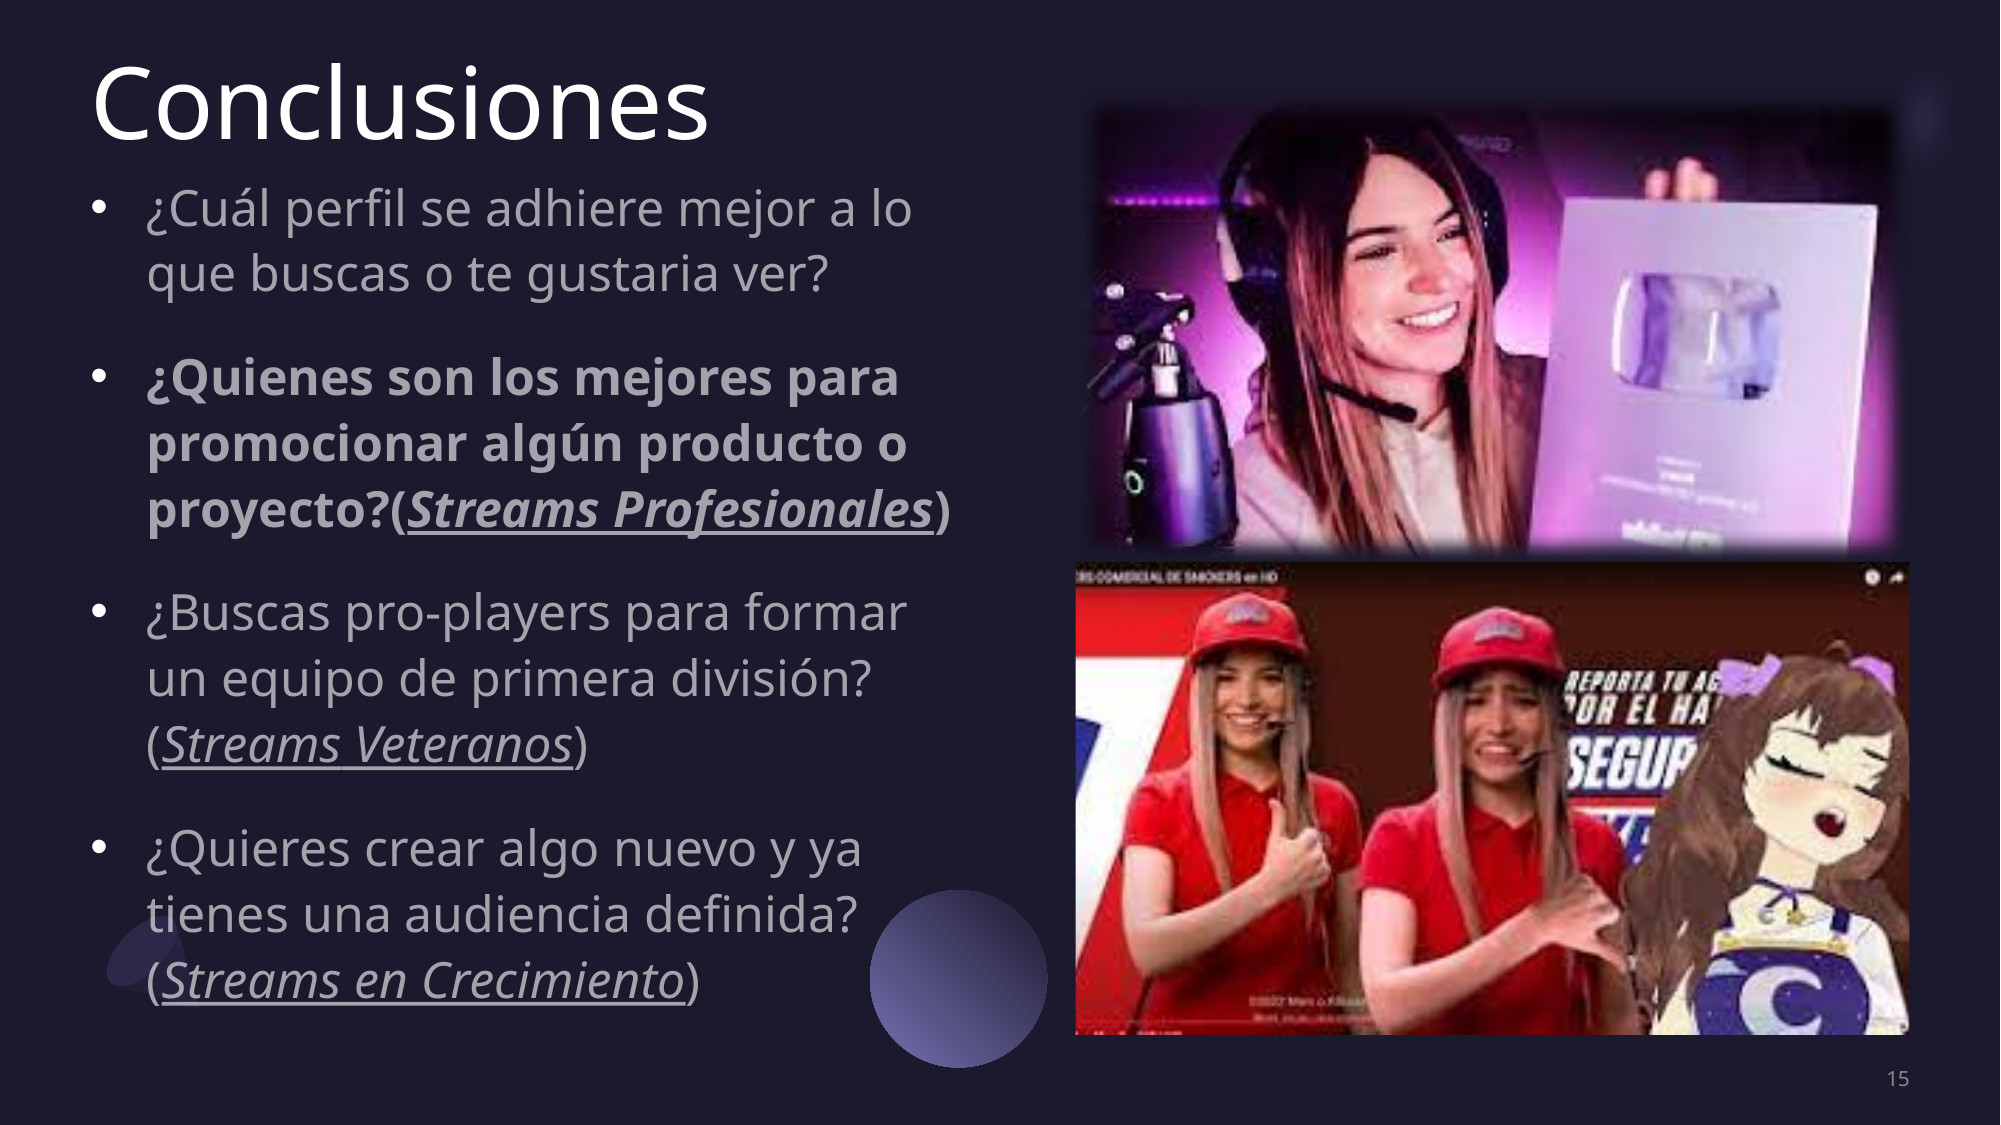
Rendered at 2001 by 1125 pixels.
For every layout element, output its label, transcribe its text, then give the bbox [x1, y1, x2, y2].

title Conclusiones [90, 45, 983, 161]
picture [1075, 89, 1910, 1035]
subtitle ¿Cuál perfil se adhiere mejor a lo que buscas o te gustaria ver? ¿Quienes son los mejores para promocionar algún producto o proyecto?(Streams Profesionales) ¿Buscas pro-players para formar un equipo de primera división?(Streams Veteranos) ¿Quieres crear algo nuevo y ya tienes una audiencia definida? (Streams en Crecimiento) [90, 169, 983, 1035]
slide_number 15 [1632, 1067, 1910, 1093]
